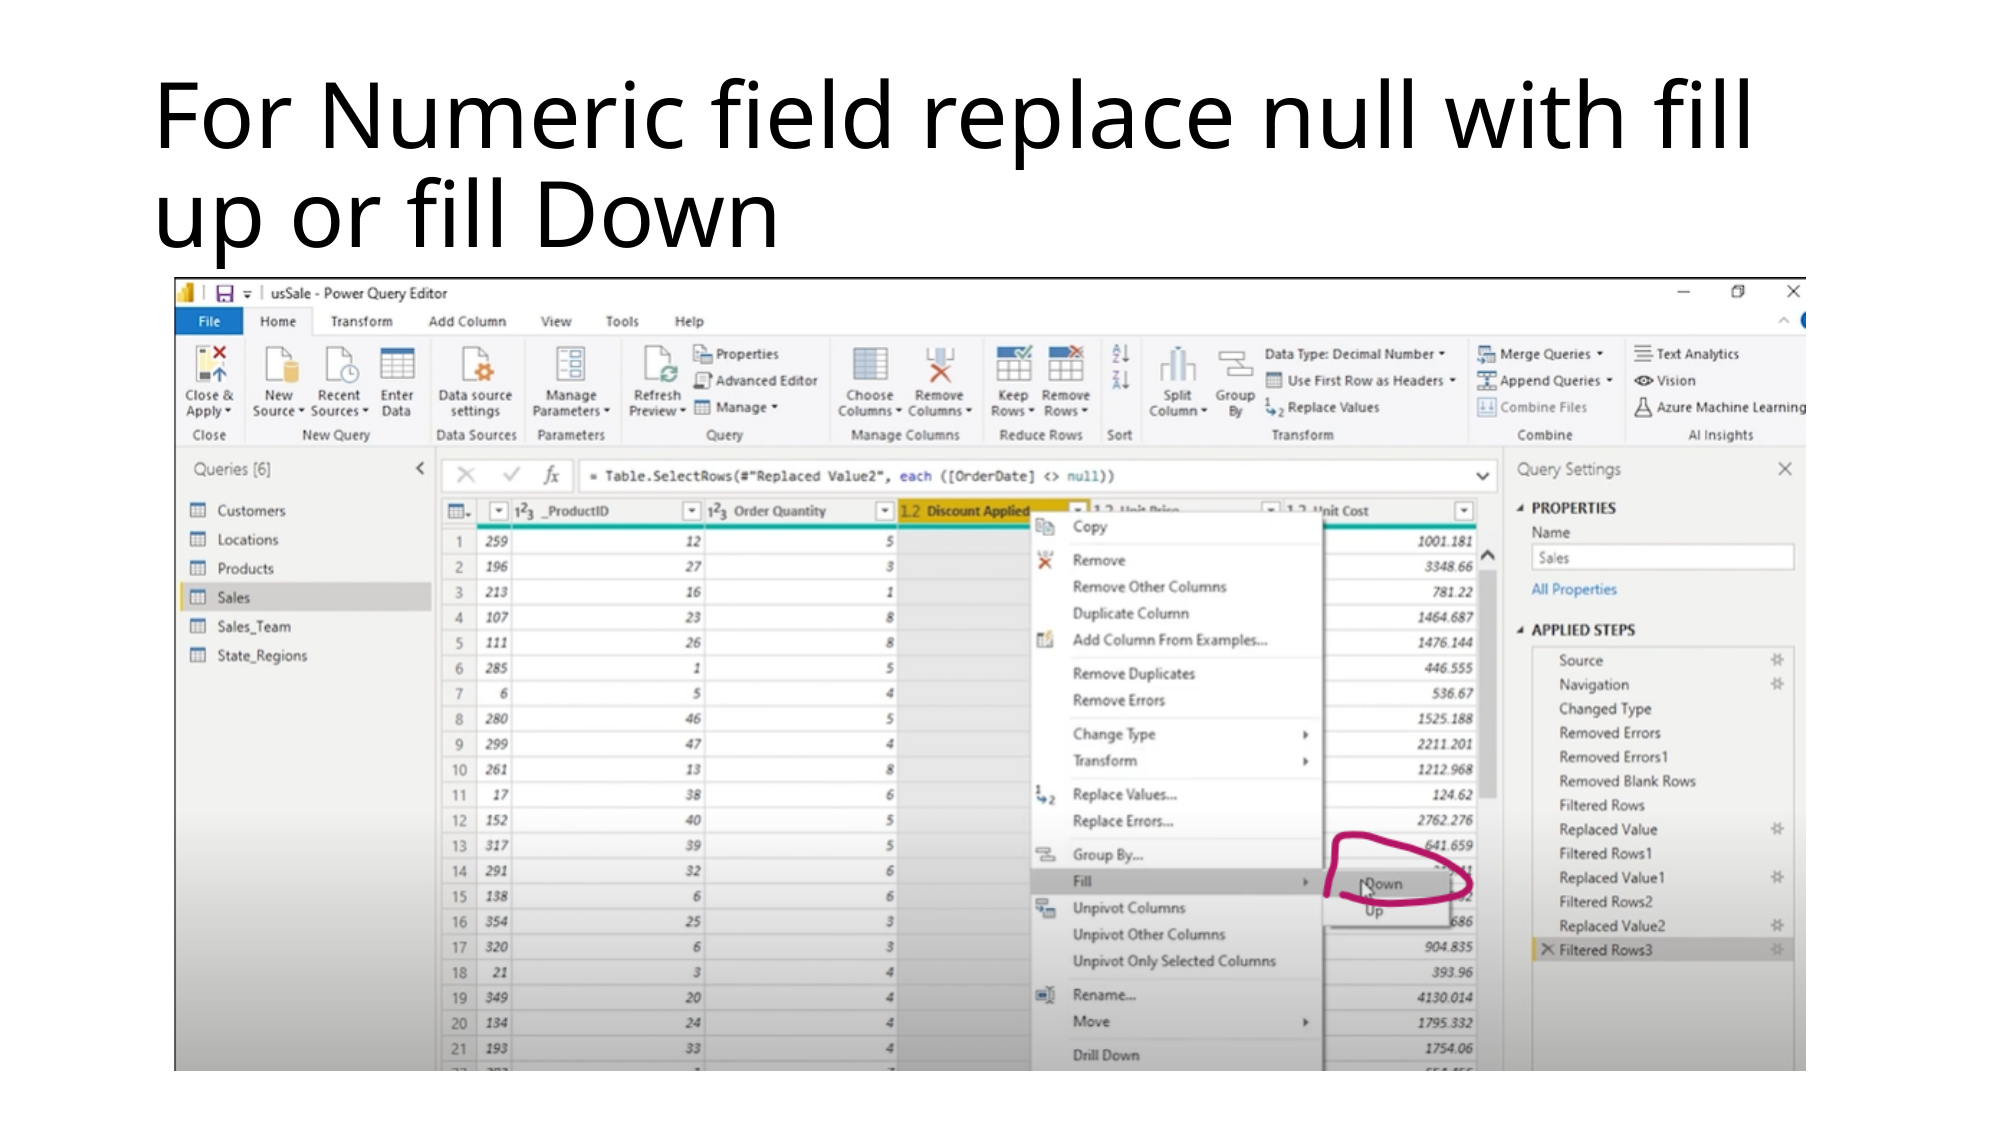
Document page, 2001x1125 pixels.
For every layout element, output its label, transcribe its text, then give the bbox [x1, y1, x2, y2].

title For Numeric field replace null with fill up or fill Down [137, 59, 1863, 278]
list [173, 277, 1806, 1071]
